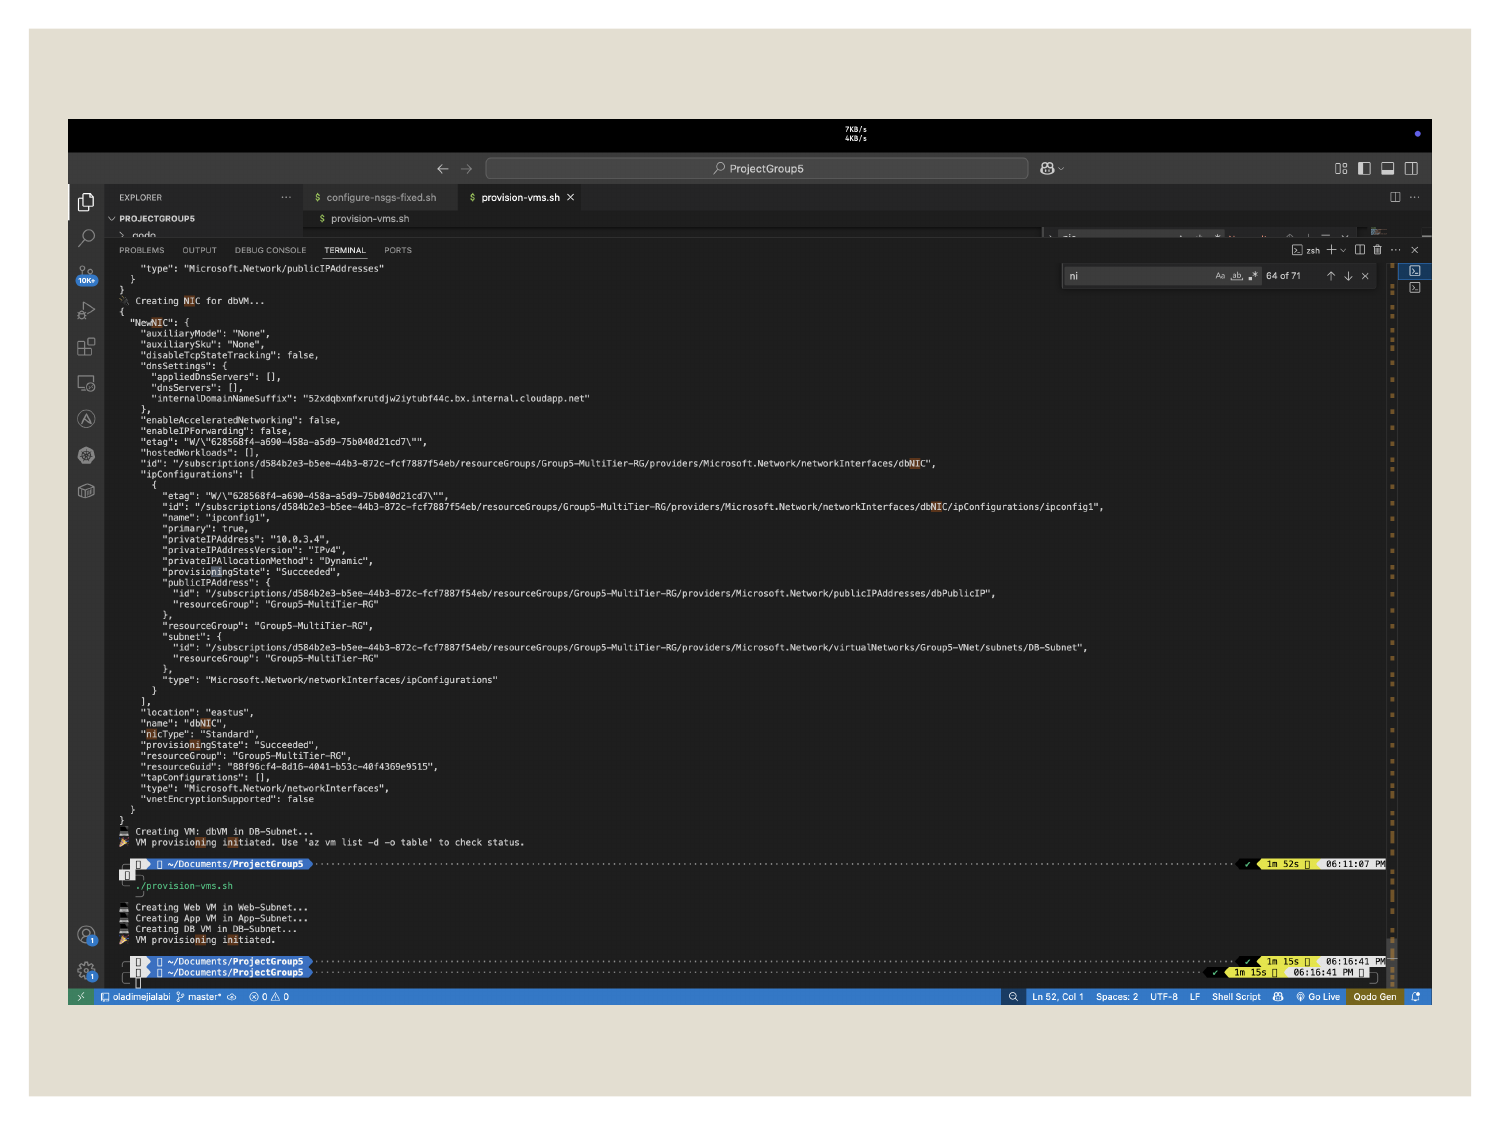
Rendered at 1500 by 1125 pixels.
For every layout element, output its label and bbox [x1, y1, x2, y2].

list [68, 119, 1432, 1005]
